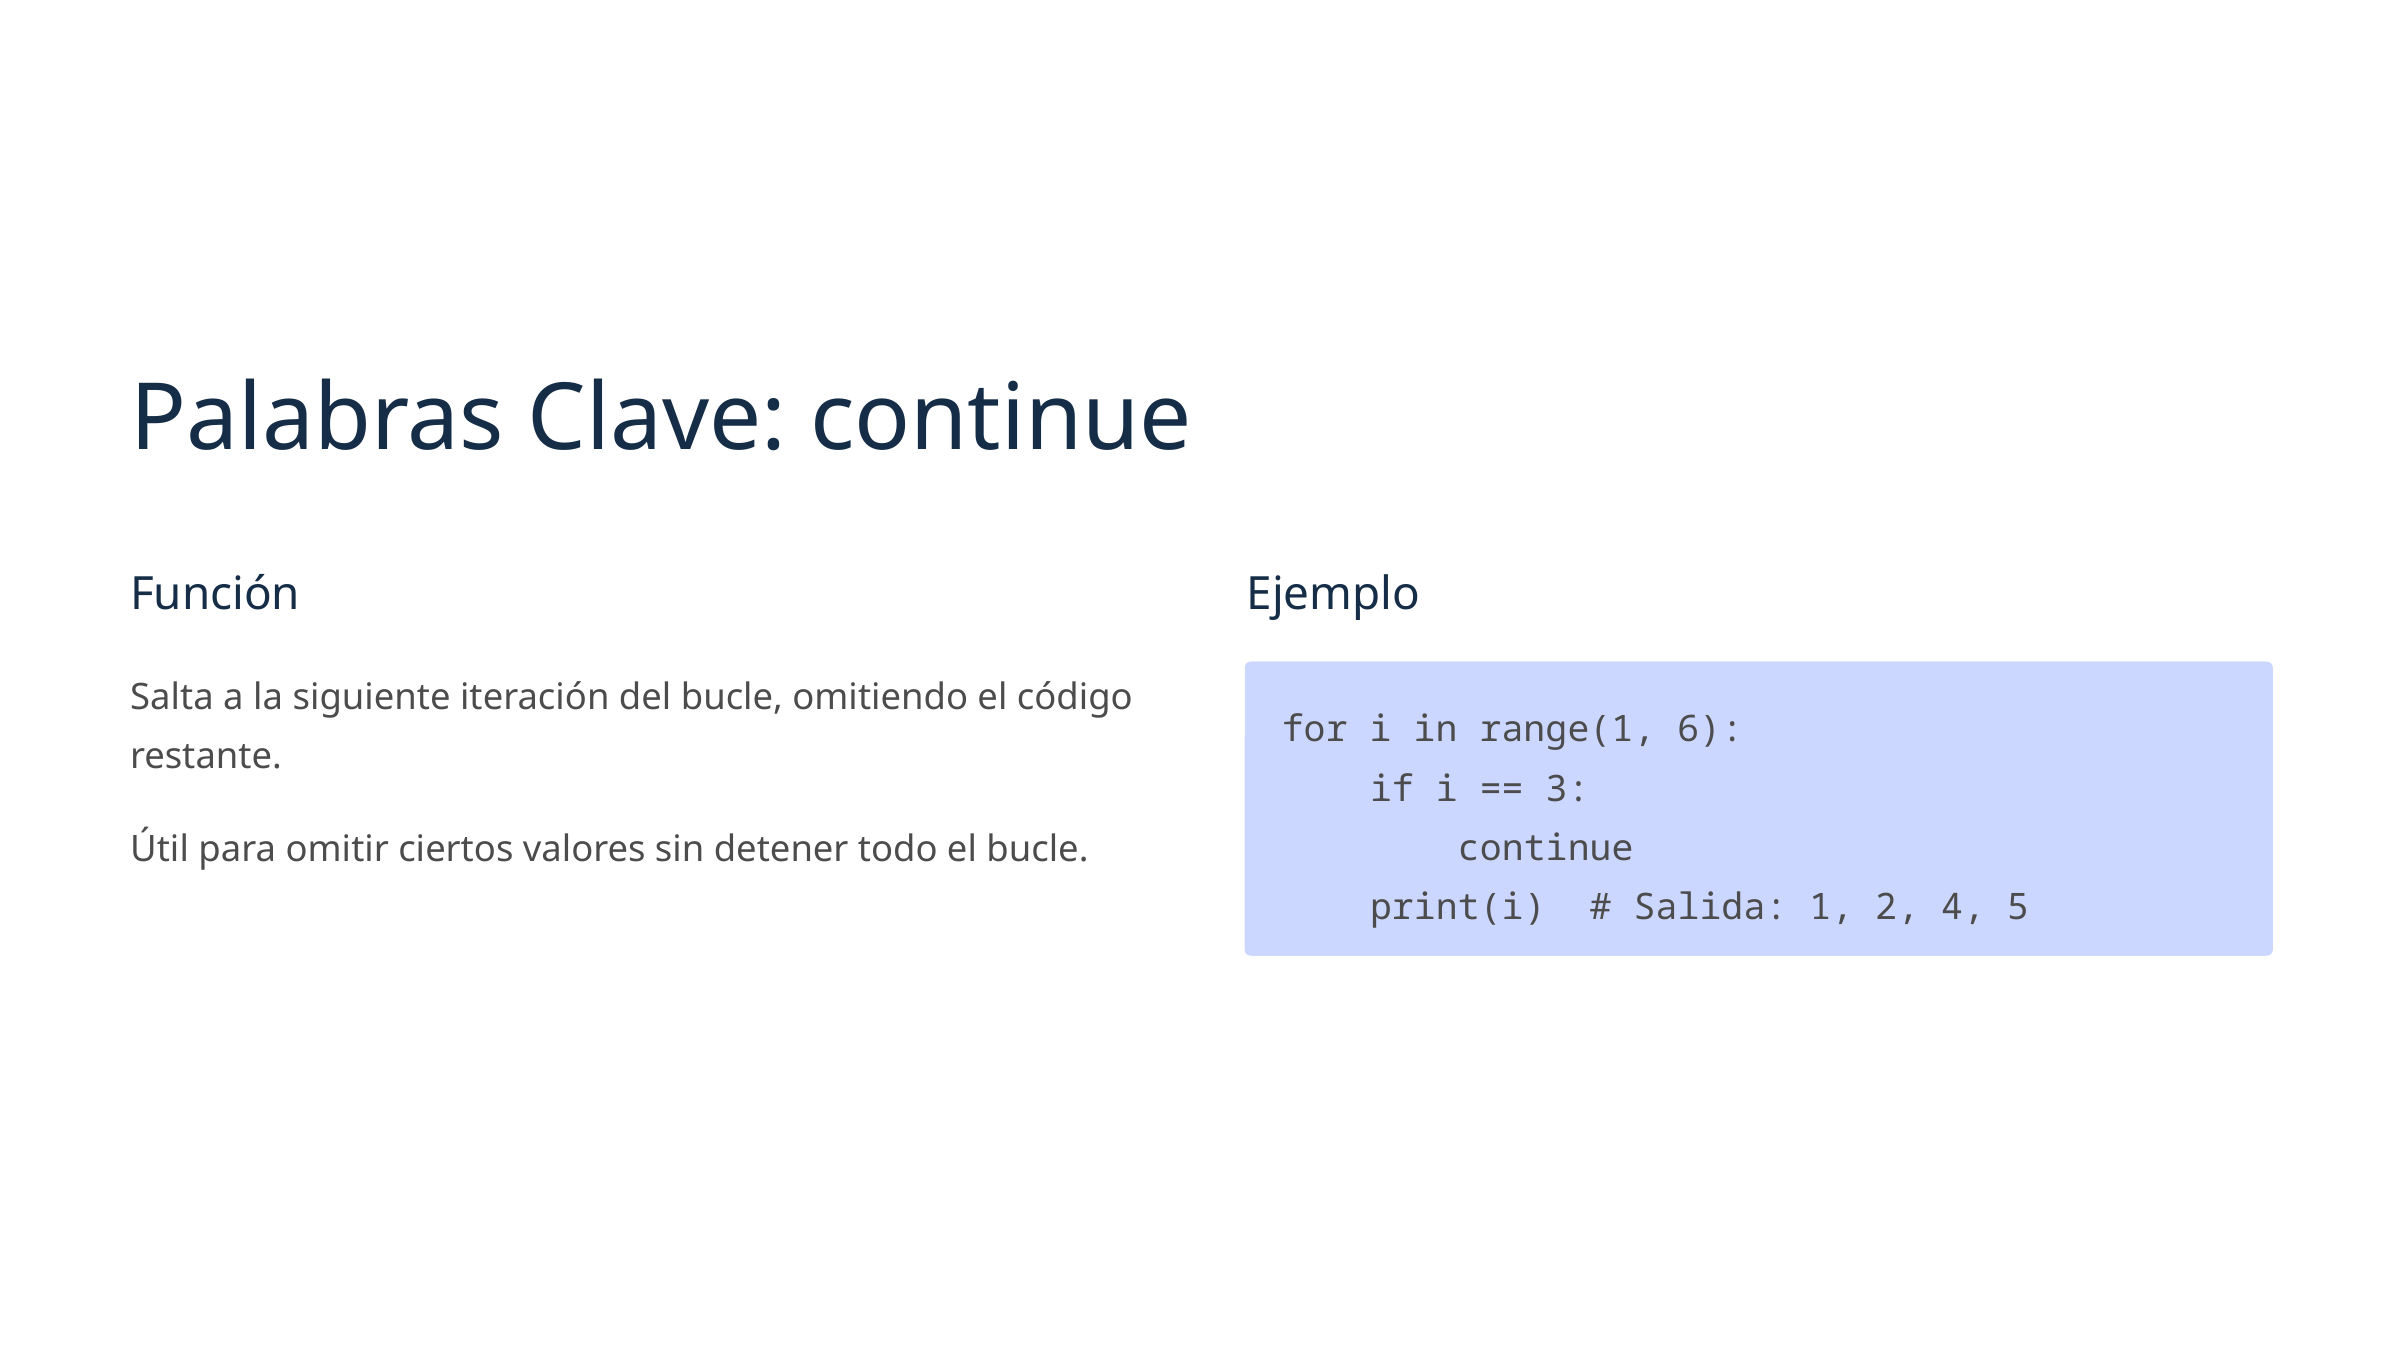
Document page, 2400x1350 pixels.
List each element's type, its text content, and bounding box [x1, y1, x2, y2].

text_box for i in range(1, 6): if i == 3: continue print(i) # Salida: 1, 2, 4, 5 [1281, 689, 2236, 928]
text_box Función [130, 561, 596, 620]
text_box [1244, 661, 2273, 956]
text_box Palabras Clave: continue [130, 352, 1073, 469]
text_box Salta a la siguiente iteración del bucle, omitiendo el código restante. [130, 657, 1155, 777]
text_box Útil para omitir ciertos valores sin detener todo el bucle. [130, 809, 1155, 870]
text_box Ejemplo [1246, 561, 1712, 620]
